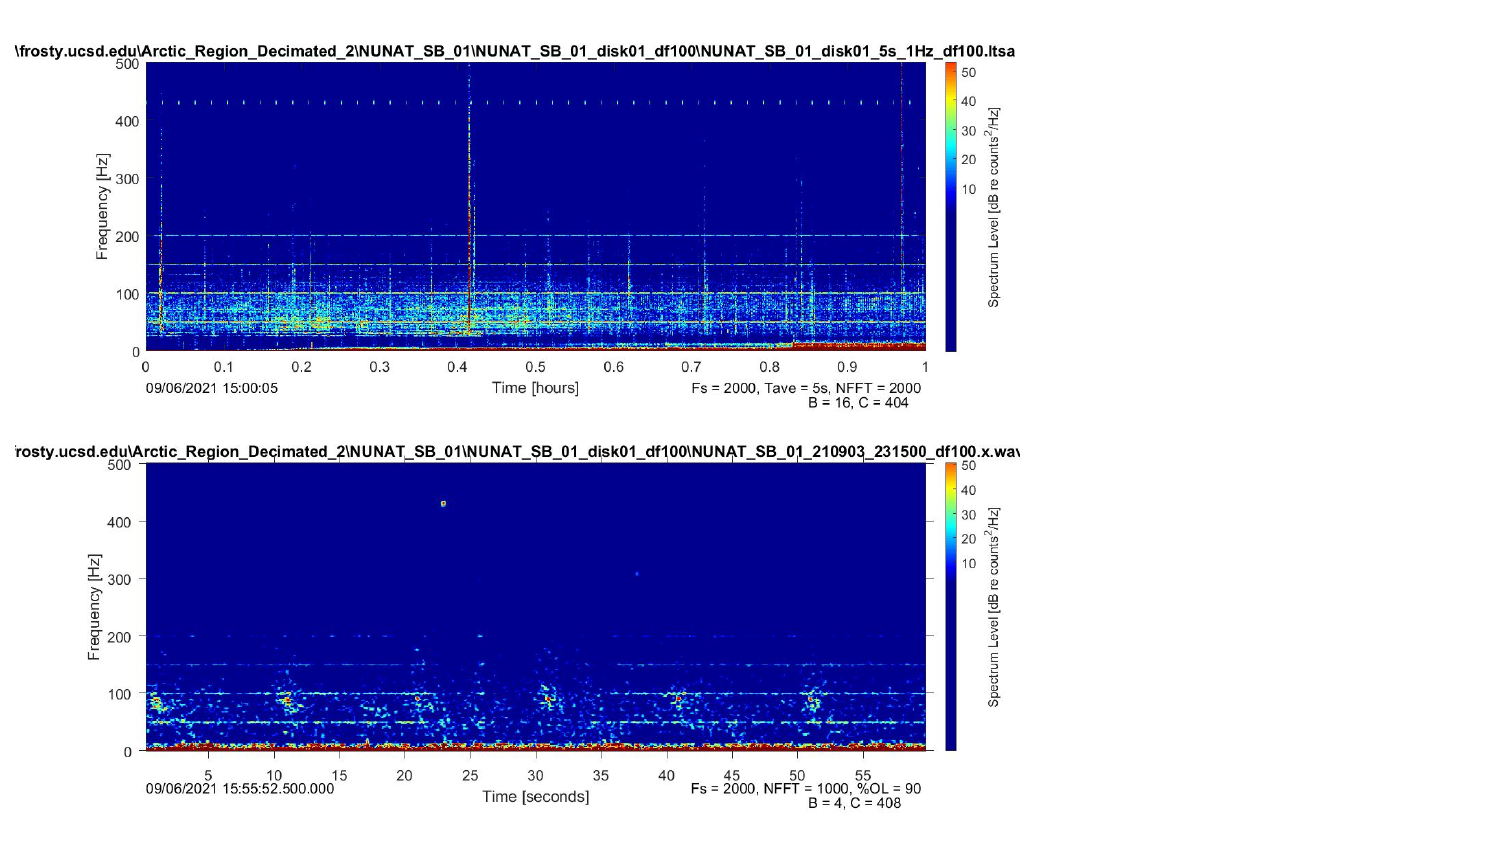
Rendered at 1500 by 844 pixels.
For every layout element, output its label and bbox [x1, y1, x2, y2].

picture [15, 0, 1021, 844]
